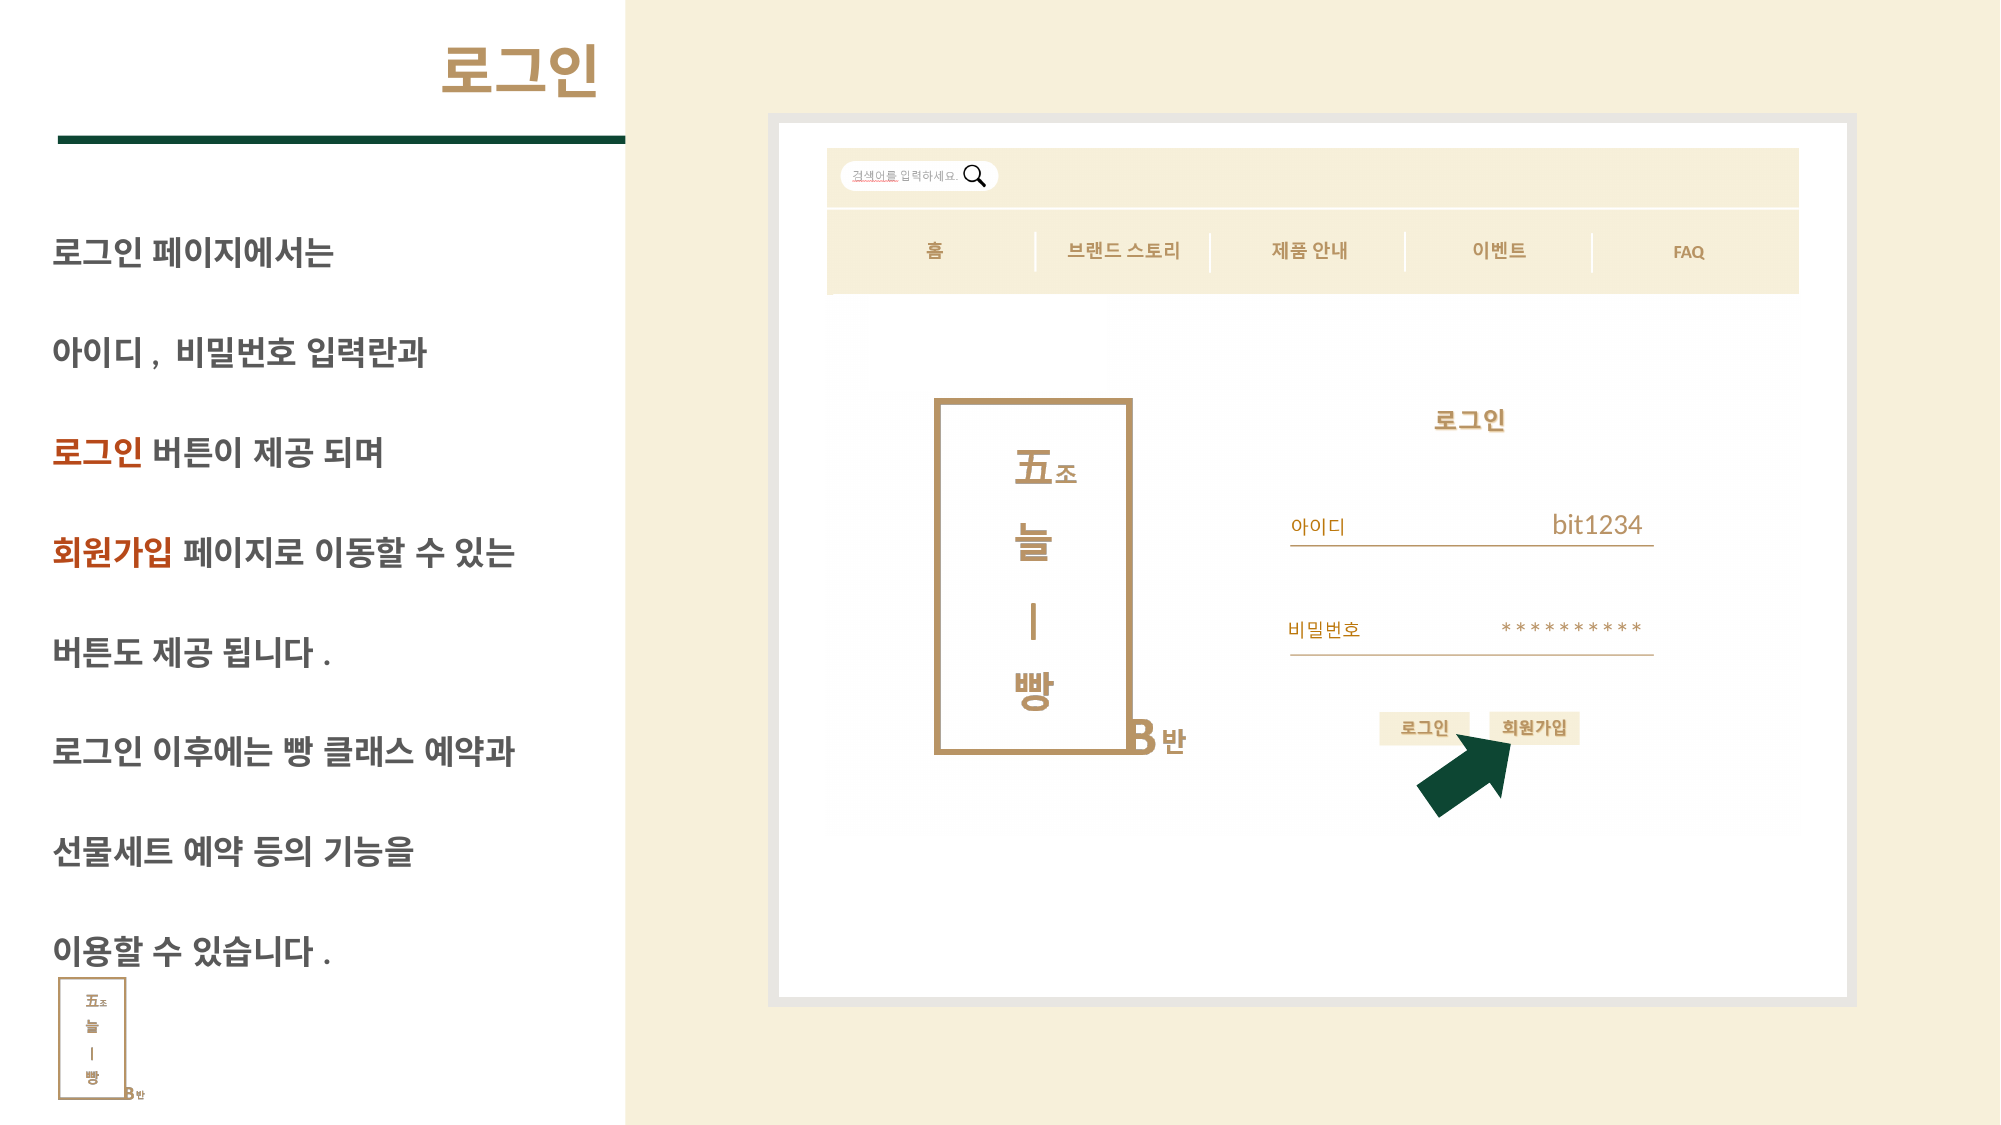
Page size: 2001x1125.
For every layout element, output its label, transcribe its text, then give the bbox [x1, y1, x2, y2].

title 로그인 [37, 18, 617, 132]
text_box [772, 117, 1853, 1003]
picture [825, 148, 1801, 890]
text_box [624, 0, 2000, 1125]
text_box 로그인 페이지에서는 아이디, 비밀번호 입력란과 로그인 버튼이 제공 되며 회원가입 페이지로 이동할 수 있는 버튼도 제공 됩니다. 로그인 이후에는 빵 클래스 예약과 선물세트 예약 등의 기능을 이용할 수 있습니다. [37, 165, 579, 979]
picture [58, 977, 150, 1125]
